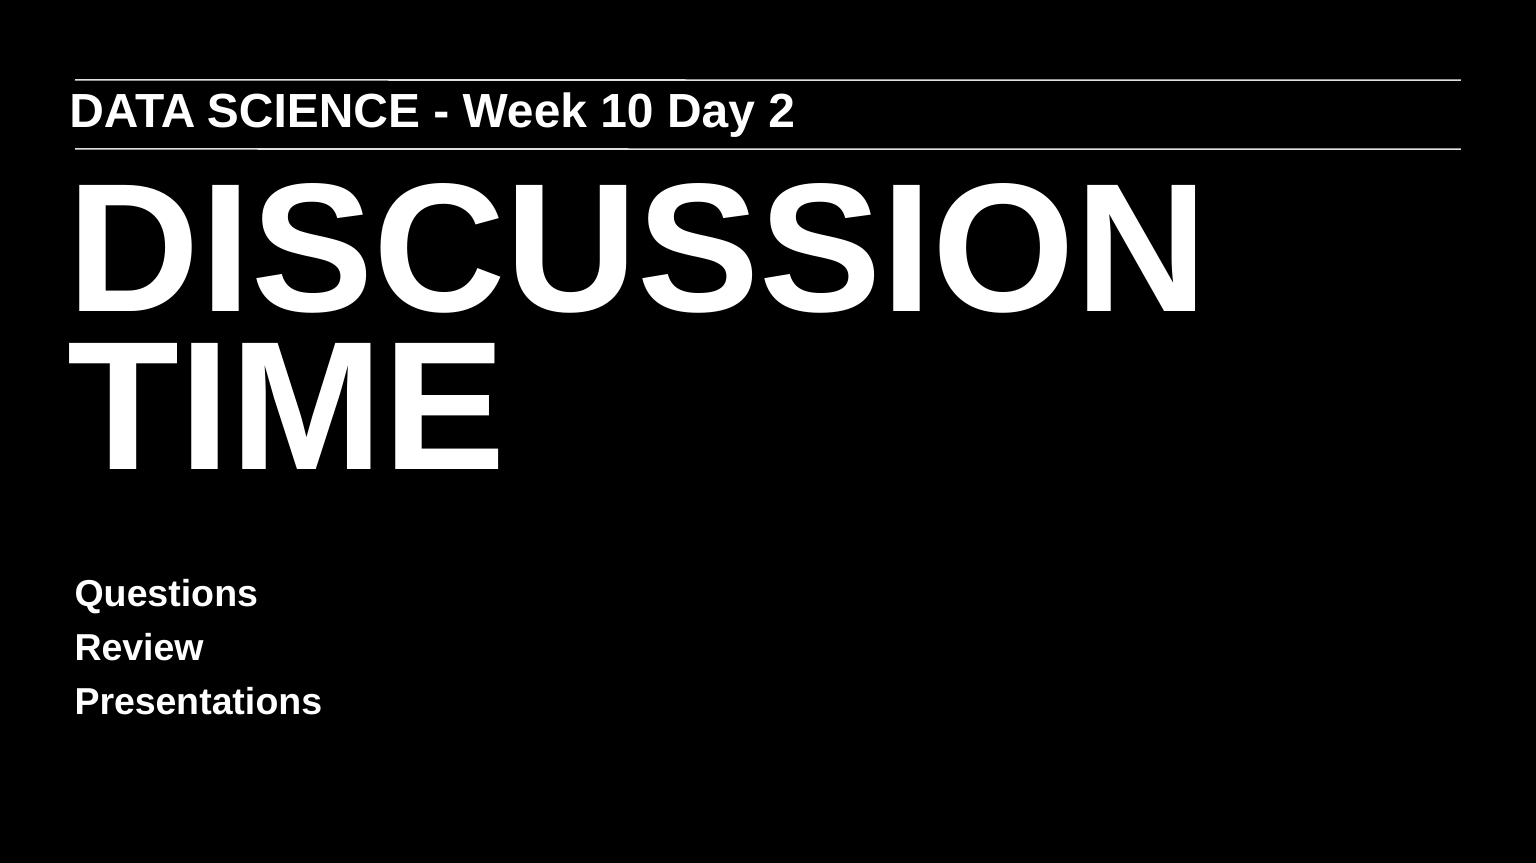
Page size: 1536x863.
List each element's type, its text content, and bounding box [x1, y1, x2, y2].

list DATA SCIENCE - Week 10 Day 2 [60, 80, 1112, 184]
title DISCUSSION TIME Questions Review Presentations [56, 182, 1440, 823]
